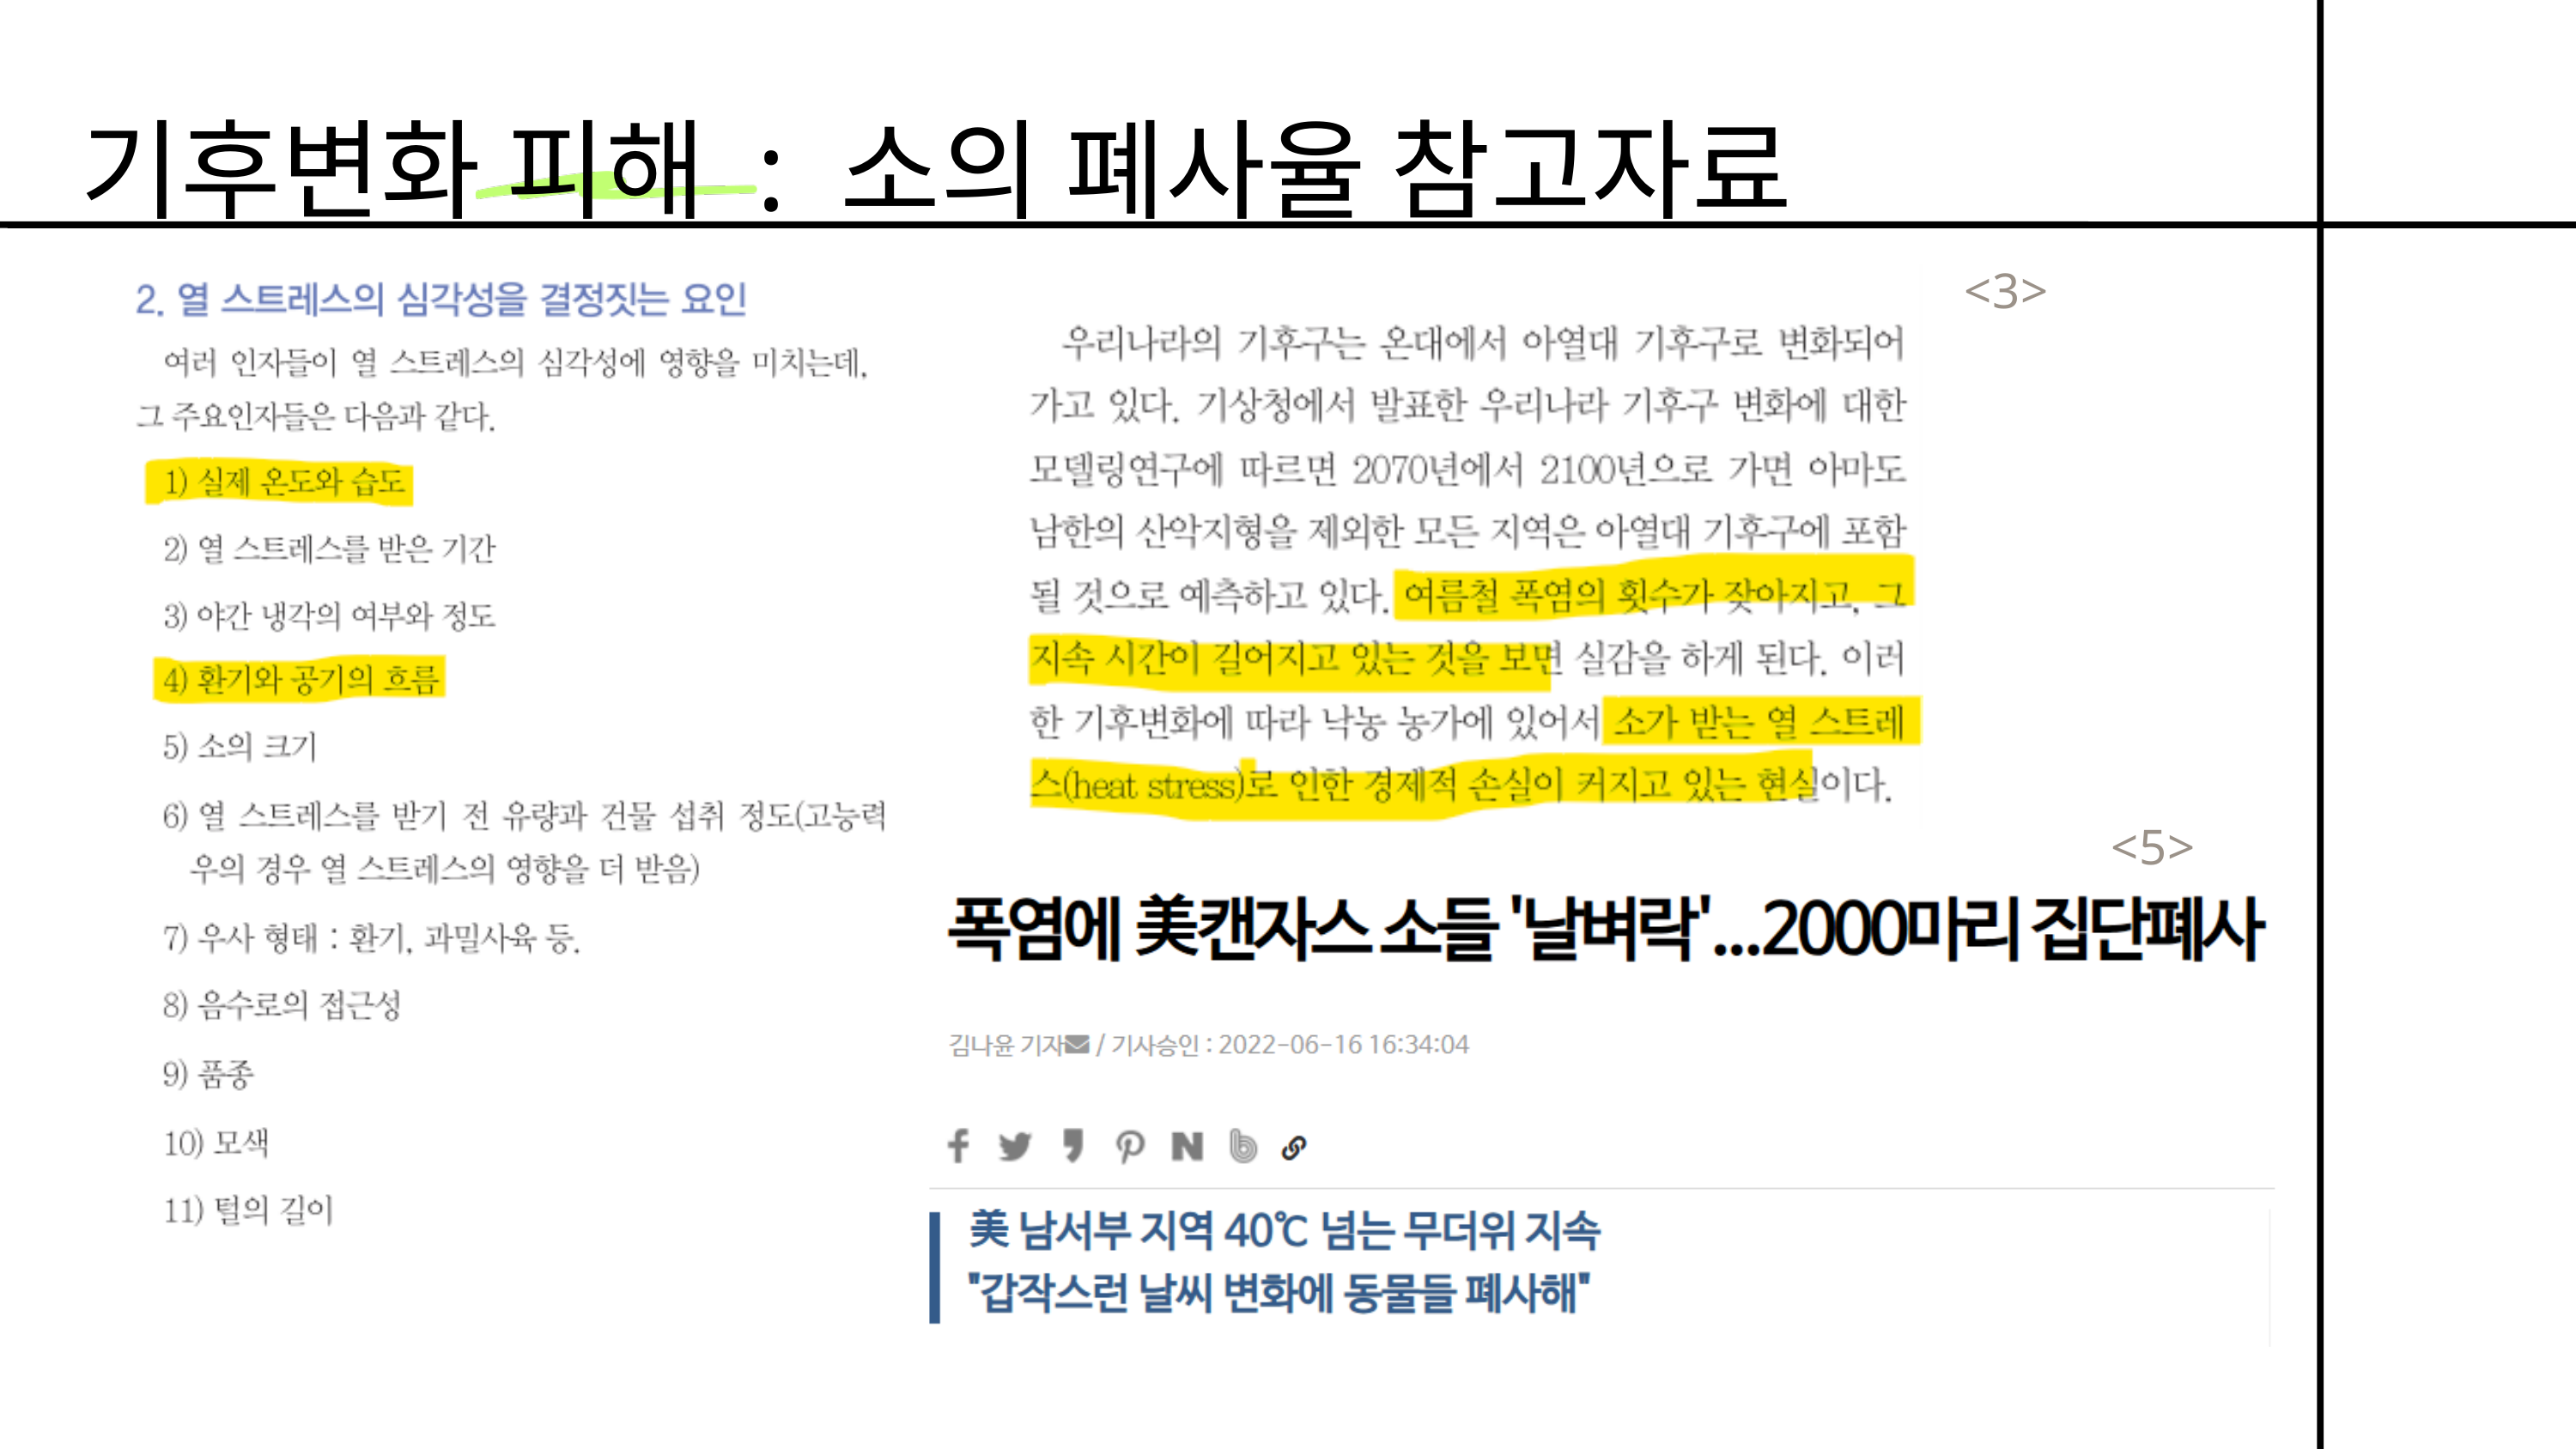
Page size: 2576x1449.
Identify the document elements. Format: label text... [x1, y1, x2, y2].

text_box [124, 264, 877, 642]
text_box 기후변화 피해 : 소의 폐사율 참고자료 [80, 14, 2289, 233]
text_box <3> [1964, 270, 2111, 318]
text_box [1019, 264, 1923, 829]
text_box [145, 641, 898, 1239]
text_box [928, 878, 2275, 1347]
text_box <5> [2111, 826, 2258, 875]
